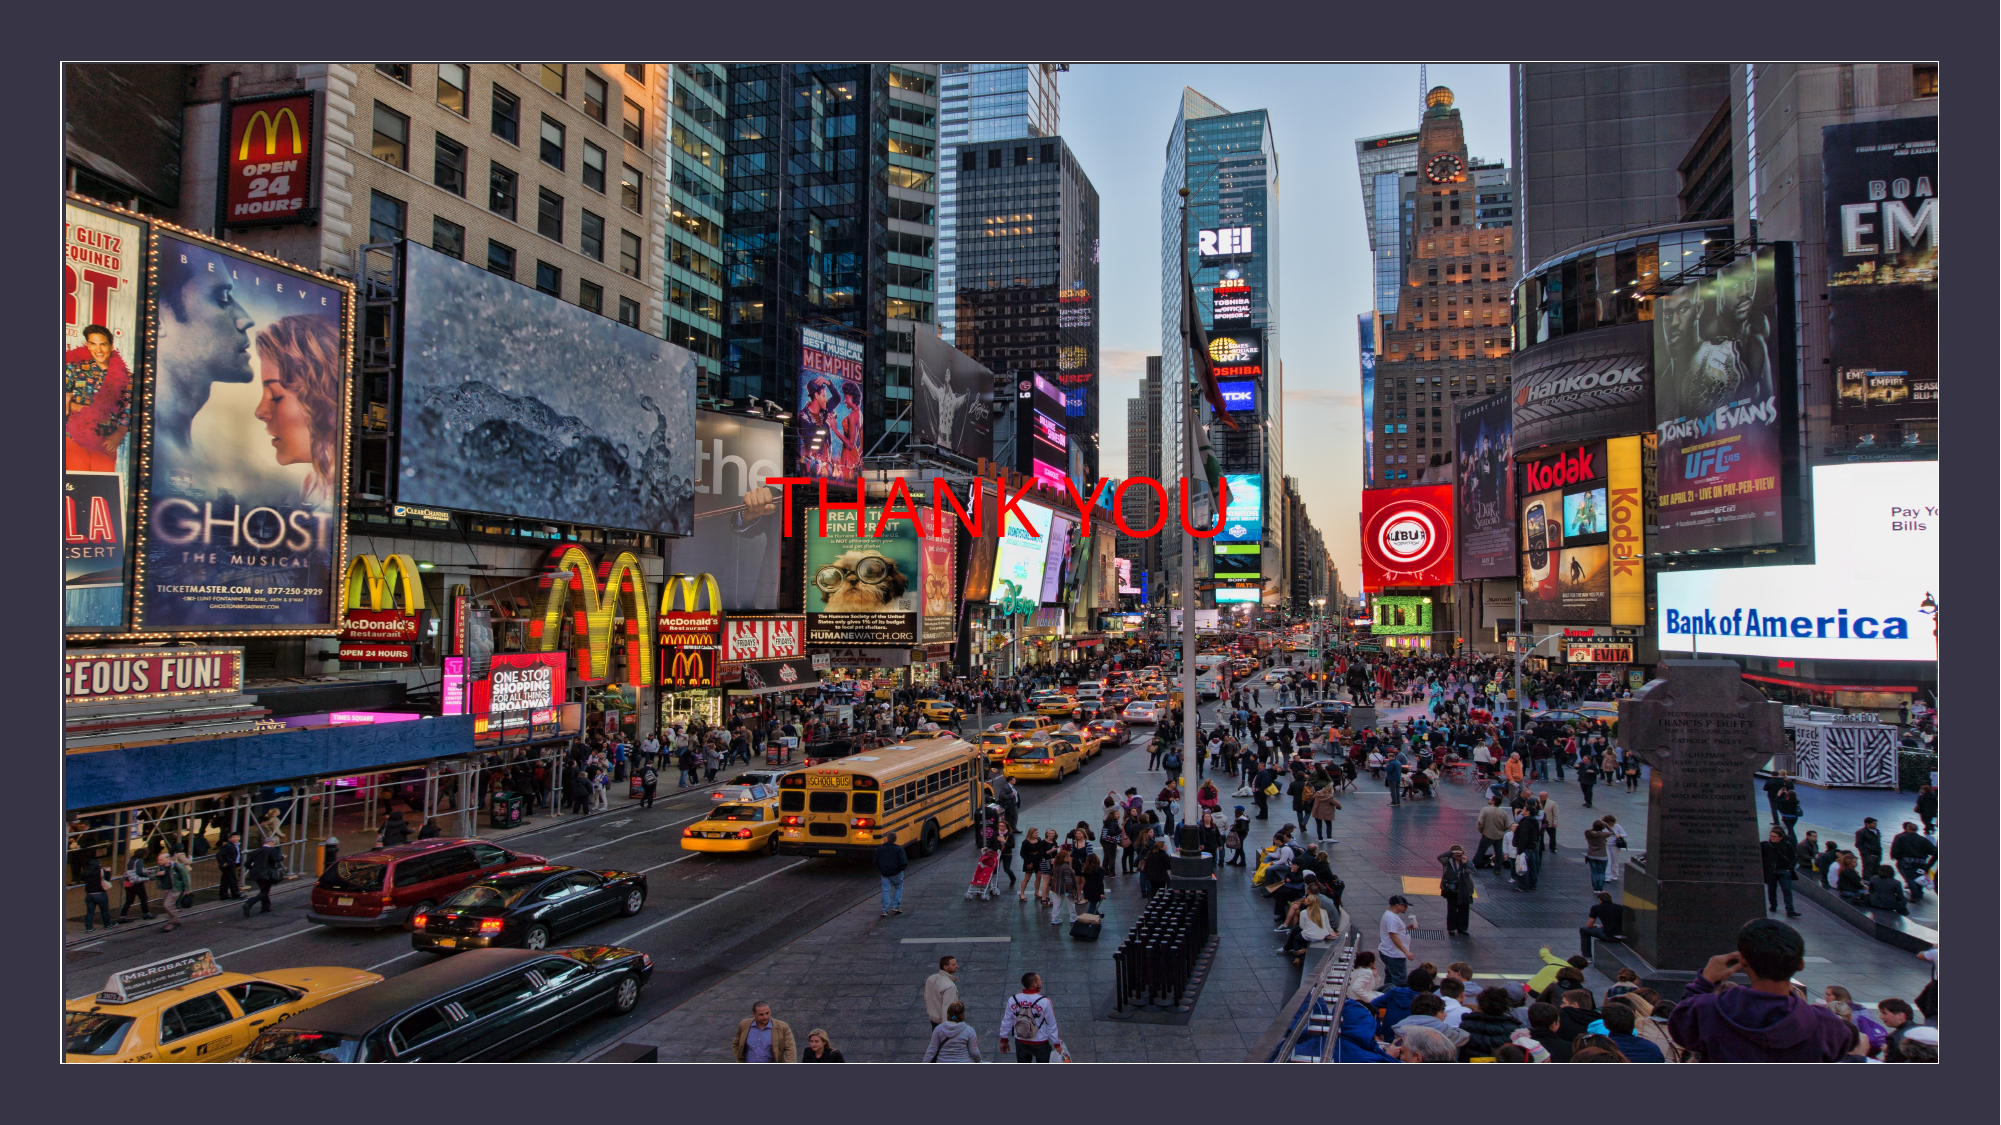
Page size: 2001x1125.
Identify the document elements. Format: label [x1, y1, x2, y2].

list [65, 64, 1938, 1063]
